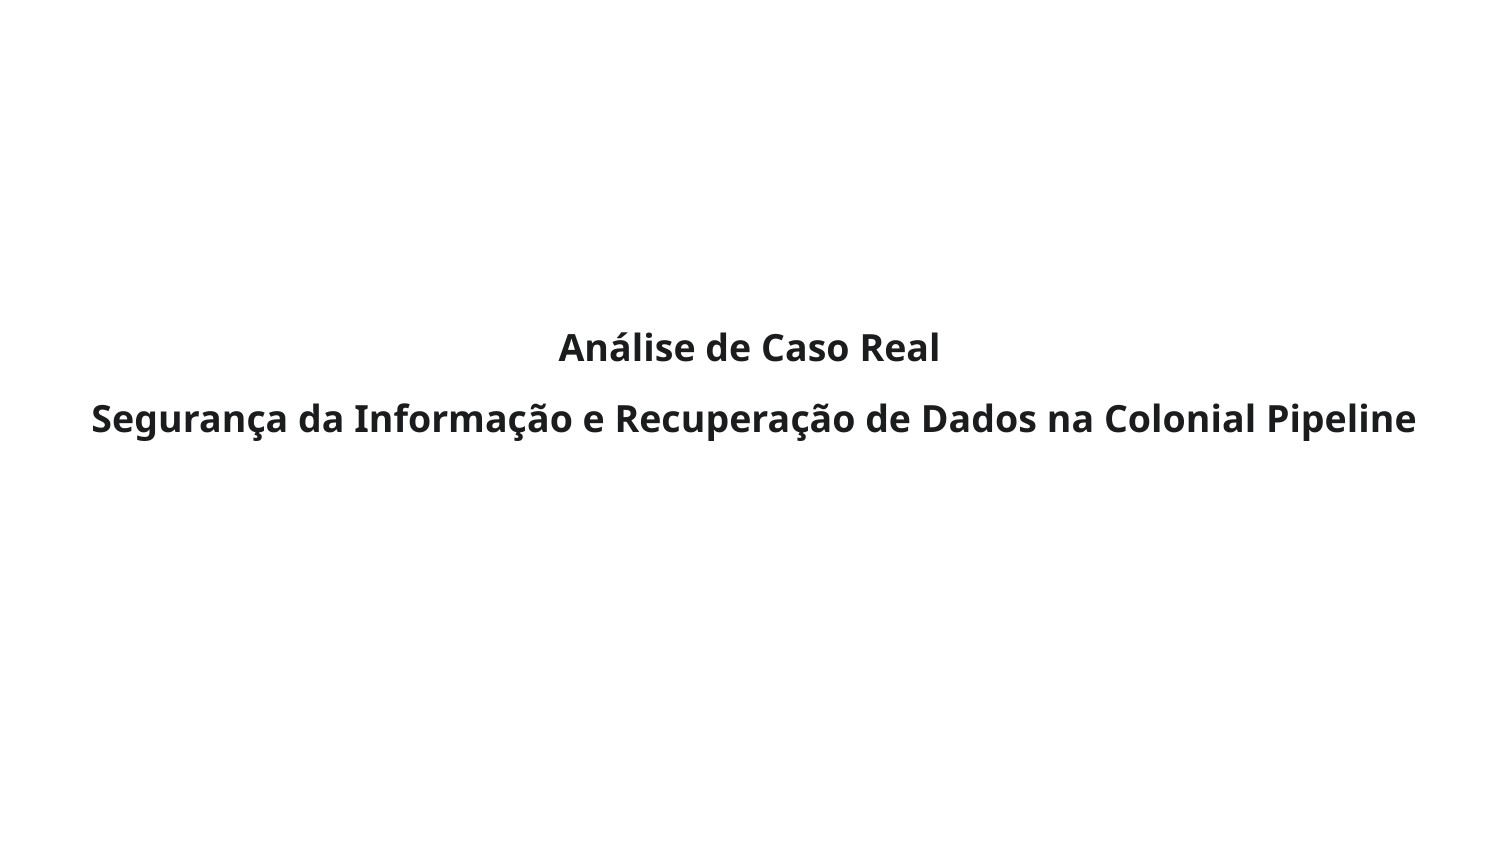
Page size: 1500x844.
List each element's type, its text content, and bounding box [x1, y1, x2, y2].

title Análise de Caso Real Segurança da Informação e Recuperação de Dados na Colonial Pipeline [51, 122, 1449, 459]
